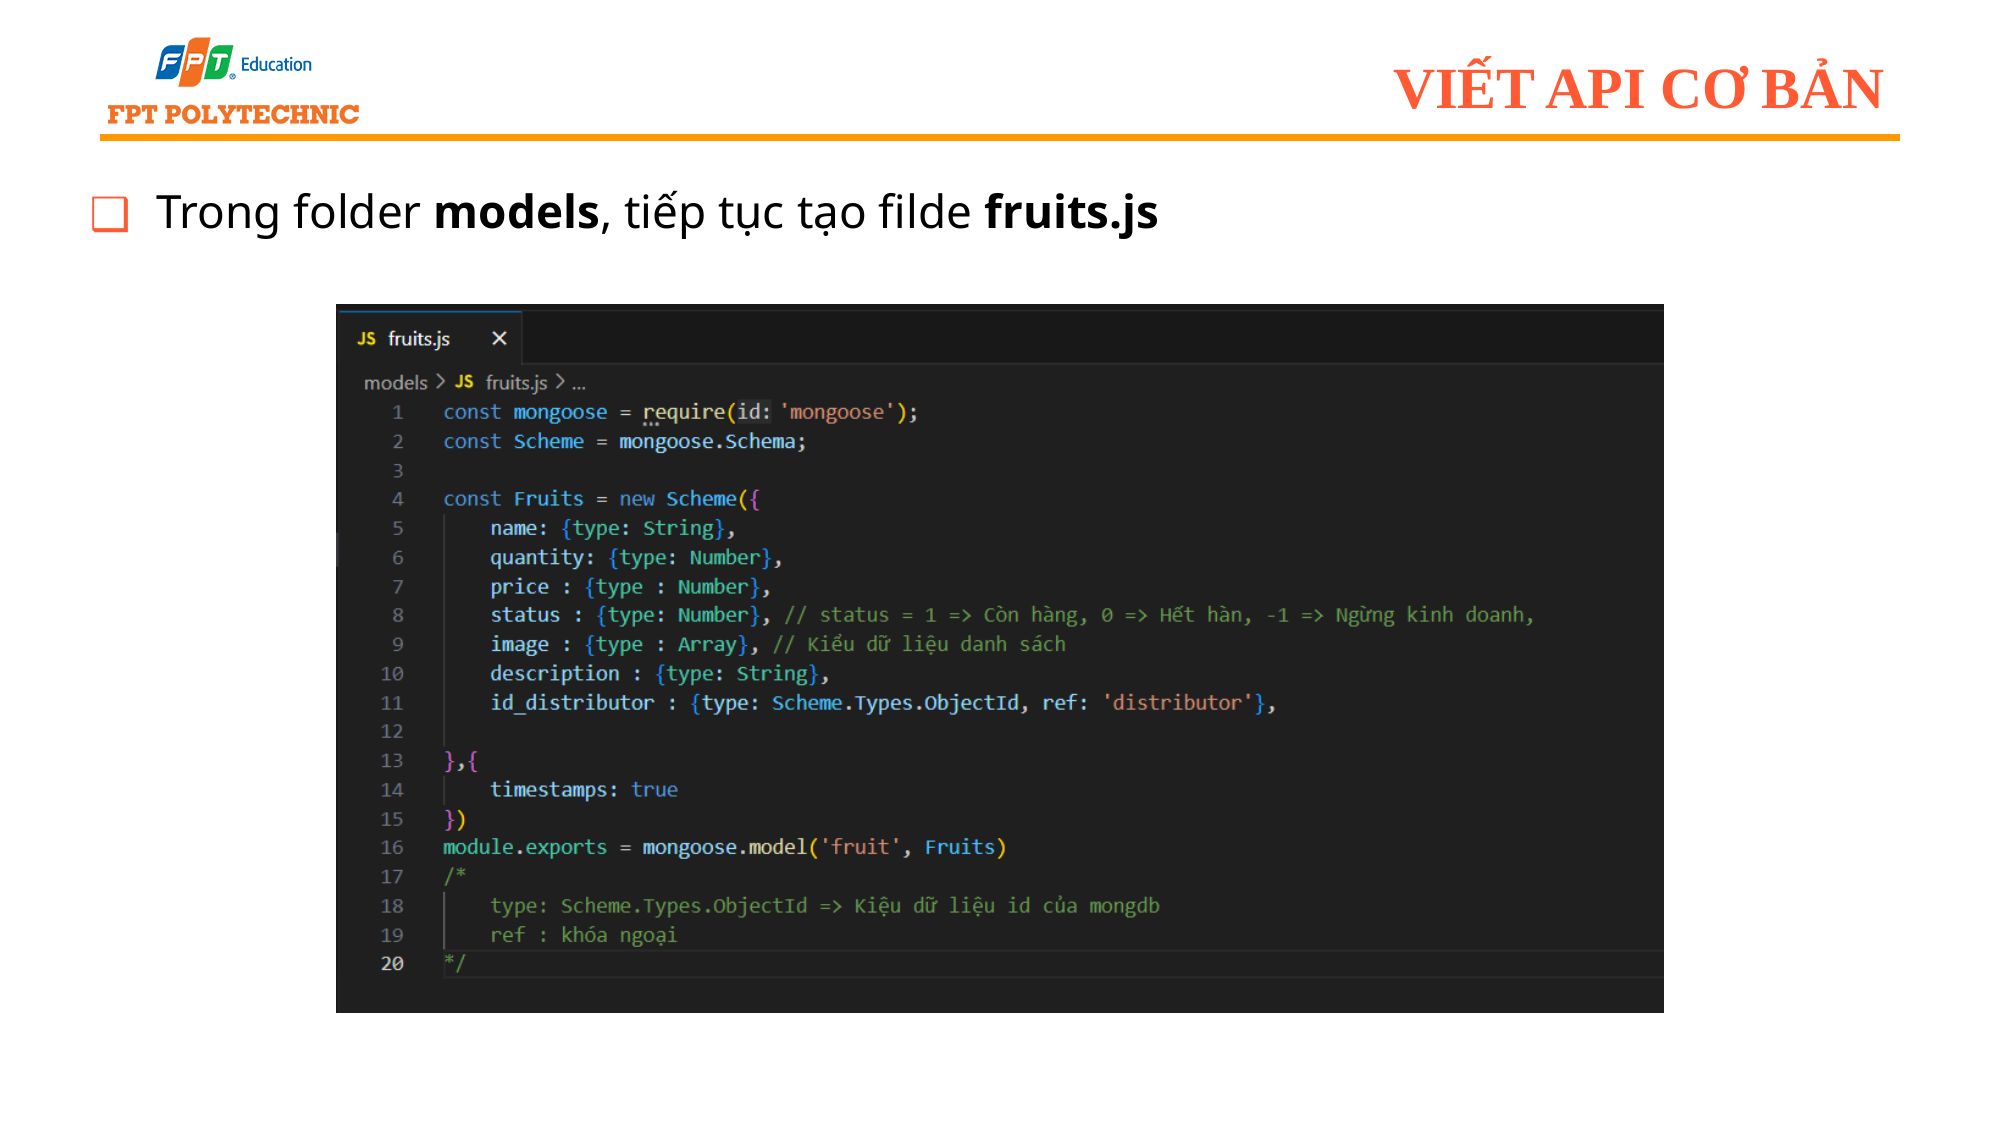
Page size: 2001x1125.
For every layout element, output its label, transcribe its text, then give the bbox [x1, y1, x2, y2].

picture [99, 25, 367, 134]
list Trong folder models, tiếp tục tạo filde fruits.js [66, 174, 1962, 1080]
picture [99, 135, 367, 143]
title Viết api cơ bản [366, 45, 1900, 125]
picture [336, 304, 1664, 1013]
